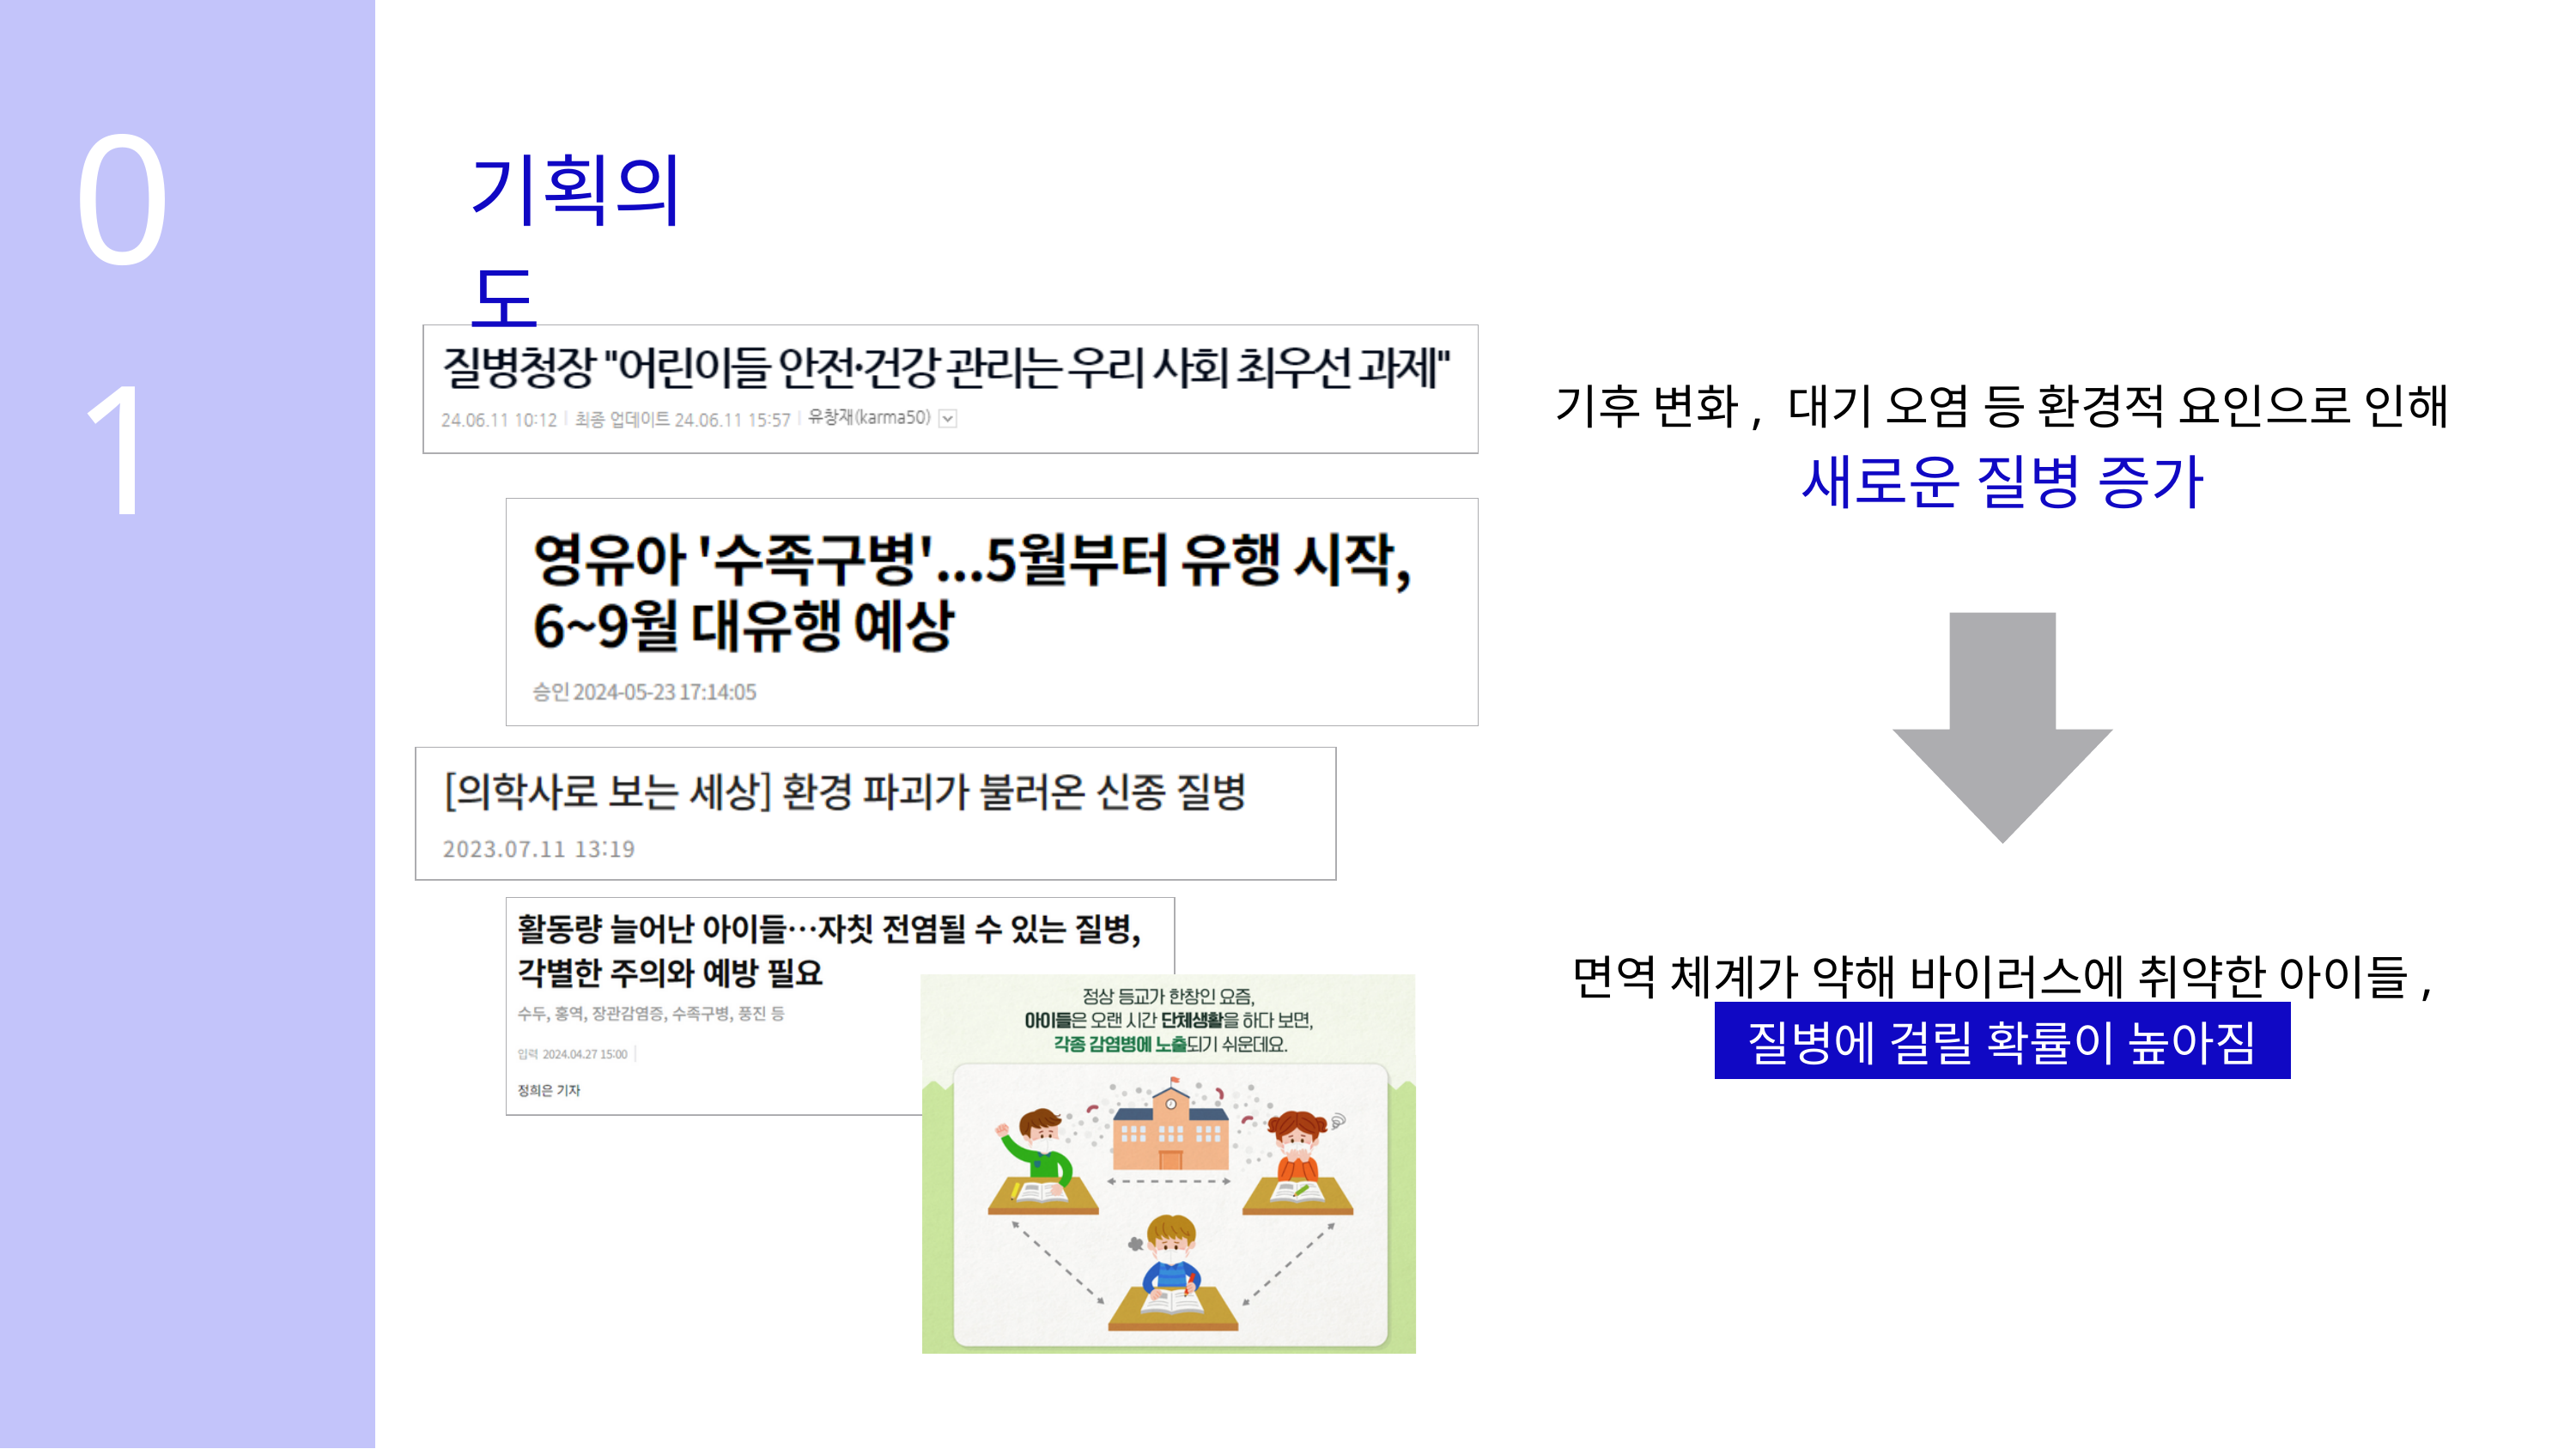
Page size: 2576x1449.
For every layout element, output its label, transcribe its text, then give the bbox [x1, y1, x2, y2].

text_box 면역 체계가 약해 바이러스에 취약한 아이들, 질병에 걸릴 확률이 높아짐 [1494, 937, 2512, 1071]
text_box 기후 변화, 대기 오염 등 환경적 요인으로 인해 새로운 질병 증가 [1494, 367, 2512, 517]
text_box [1714, 1001, 2292, 1080]
text_box [506, 897, 1175, 1116]
text_box [422, 324, 1479, 453]
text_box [920, 973, 1417, 1354]
text_box [415, 747, 1336, 881]
text_box 기획의도 [468, 125, 758, 346]
text_box [506, 498, 1479, 726]
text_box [0, 0, 376, 1449]
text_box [1892, 612, 2114, 845]
